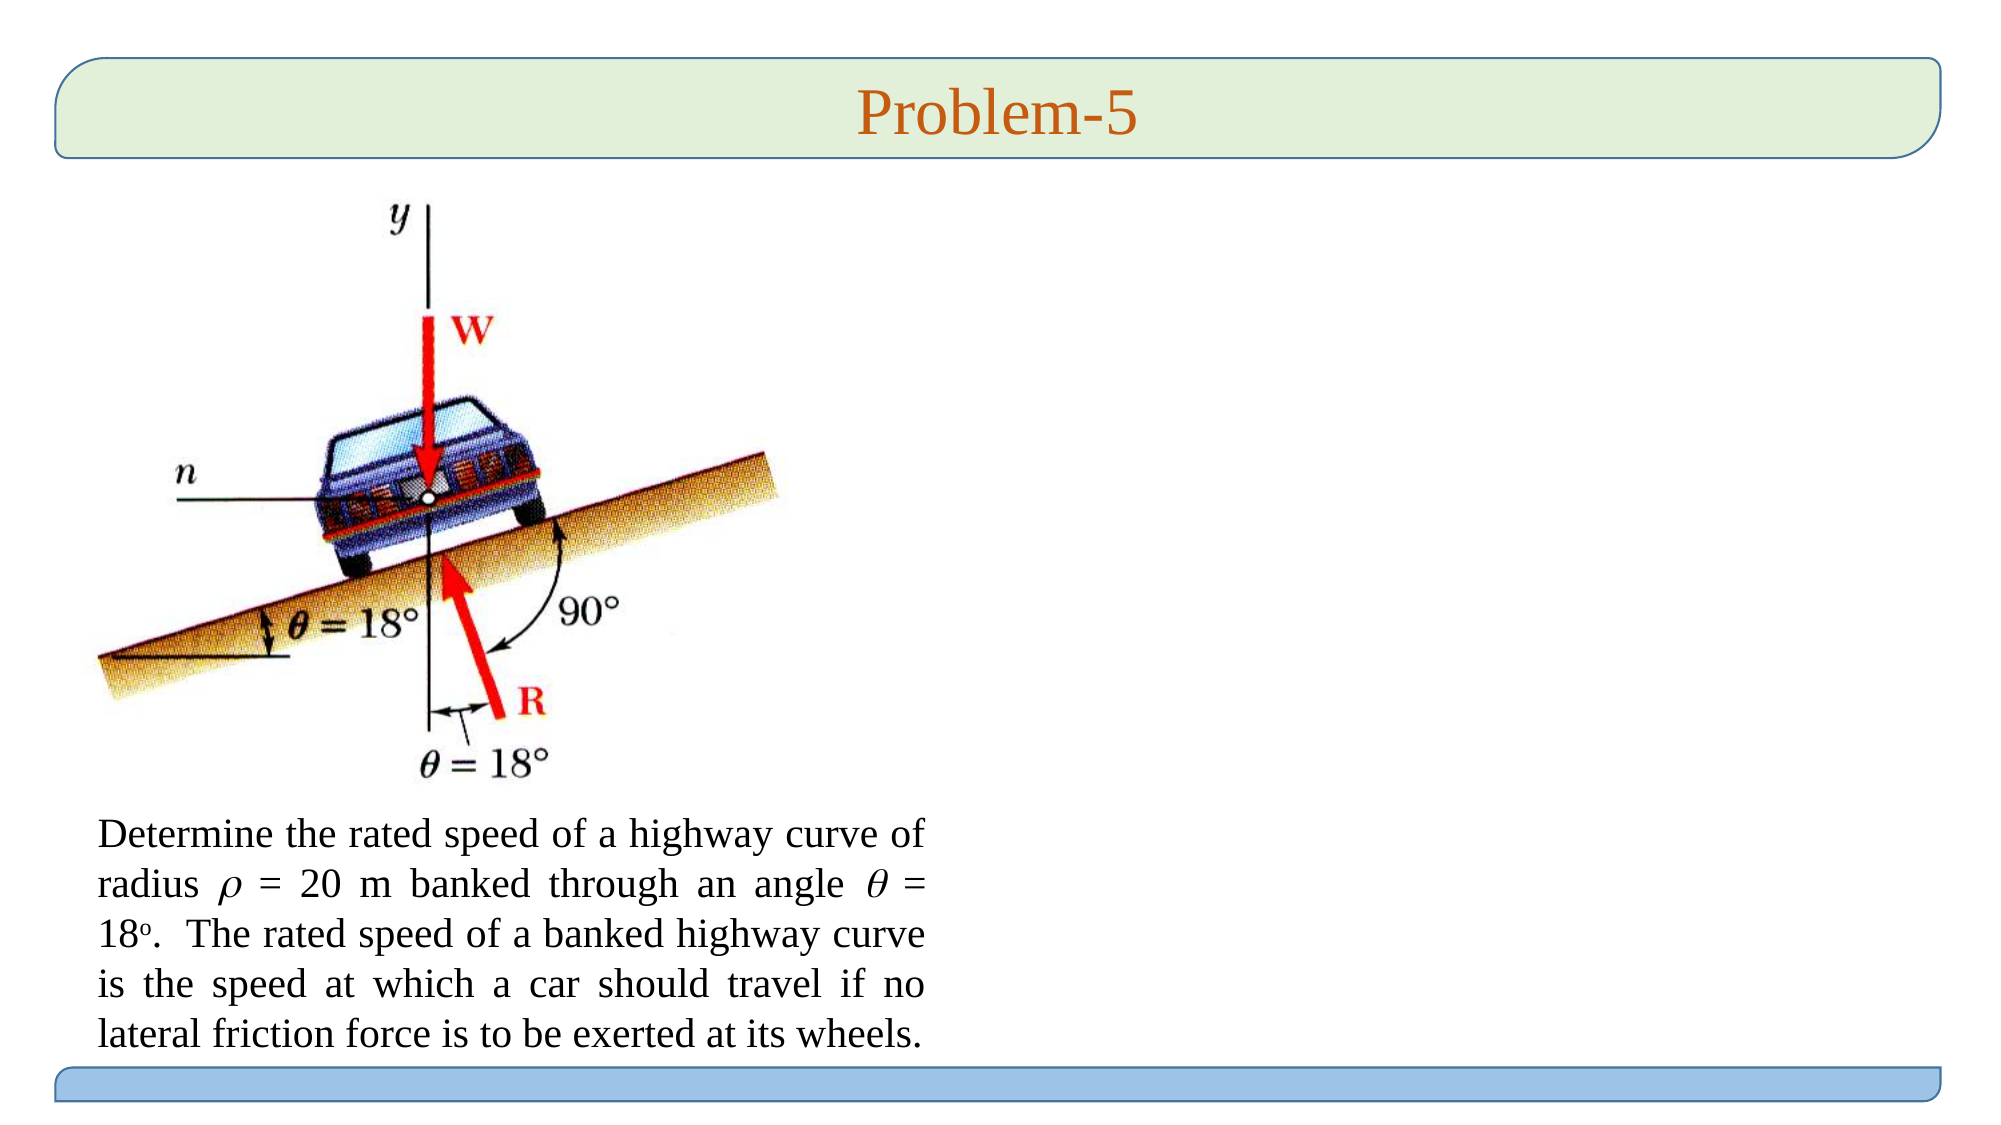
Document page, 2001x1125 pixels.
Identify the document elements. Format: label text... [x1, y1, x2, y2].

text_box [54, 1066, 1942, 1103]
text_box Problem-5 [54, 56, 1942, 160]
picture [82, 179, 806, 798]
text_box Determine the rated speed of a highway curve of radius r = 20 m banked through an angle q = 18o. The rated speed of a banked highway curve is the speed at which a car should travel if no lateral friction force is to be exerted at its wheels. [82, 798, 942, 1064]
